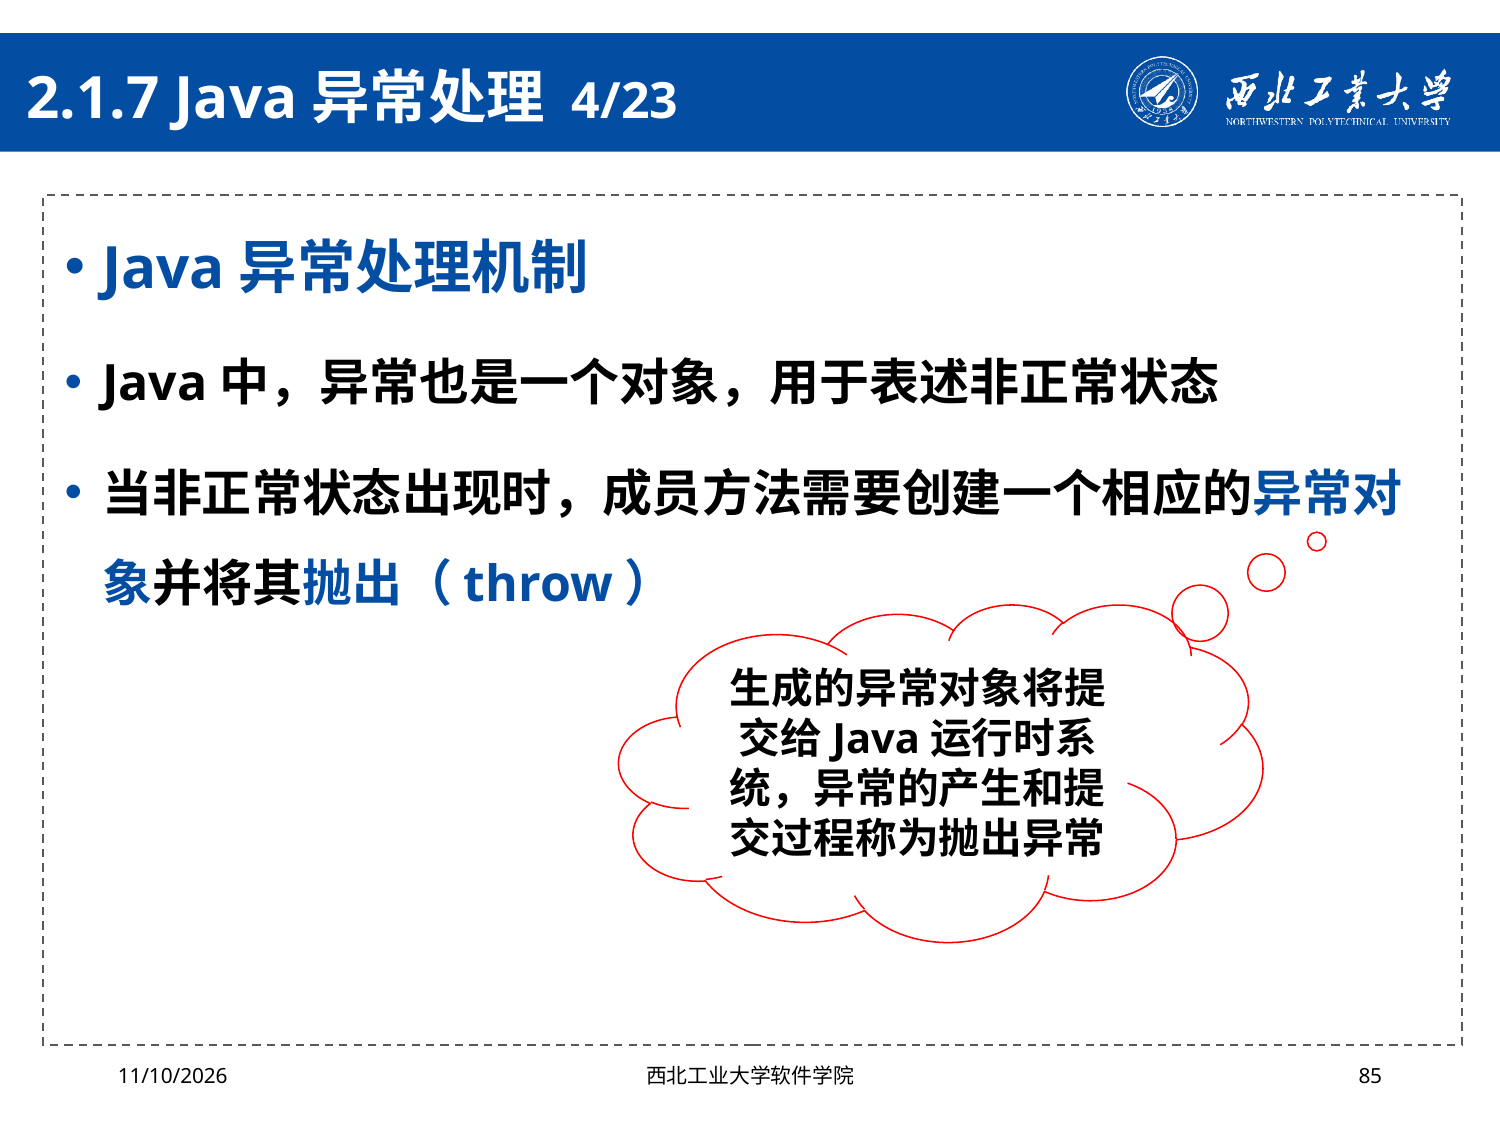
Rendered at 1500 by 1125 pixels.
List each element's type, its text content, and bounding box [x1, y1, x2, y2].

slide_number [103, 1055, 441, 1116]
picture [1126, 56, 1198, 127]
text_box 生成的异常对象将提交给Java运行时系统，异常的产生和提交过程称为抛出异常 [618, 585, 1264, 943]
picture [1226, 68, 1451, 125]
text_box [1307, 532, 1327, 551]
slide_number 85 [1059, 1055, 1397, 1116]
title 2.1.7 Java异常处理 4/23 [11, 49, 1115, 149]
text_box 生成的异常对象将提交给Java运行时系统，异常的产生和提交过程称为抛出异常 [1247, 553, 1286, 592]
list Java异常处理机制 Java中，异常也是一个对象，用于表述非正常状态 当非正常状态出现时，成员方法需要创建一个相应的异常对象并将其抛出（throw） [49, 201, 1457, 1036]
footer 西北工业大学软件学院 [496, 1055, 1004, 1116]
